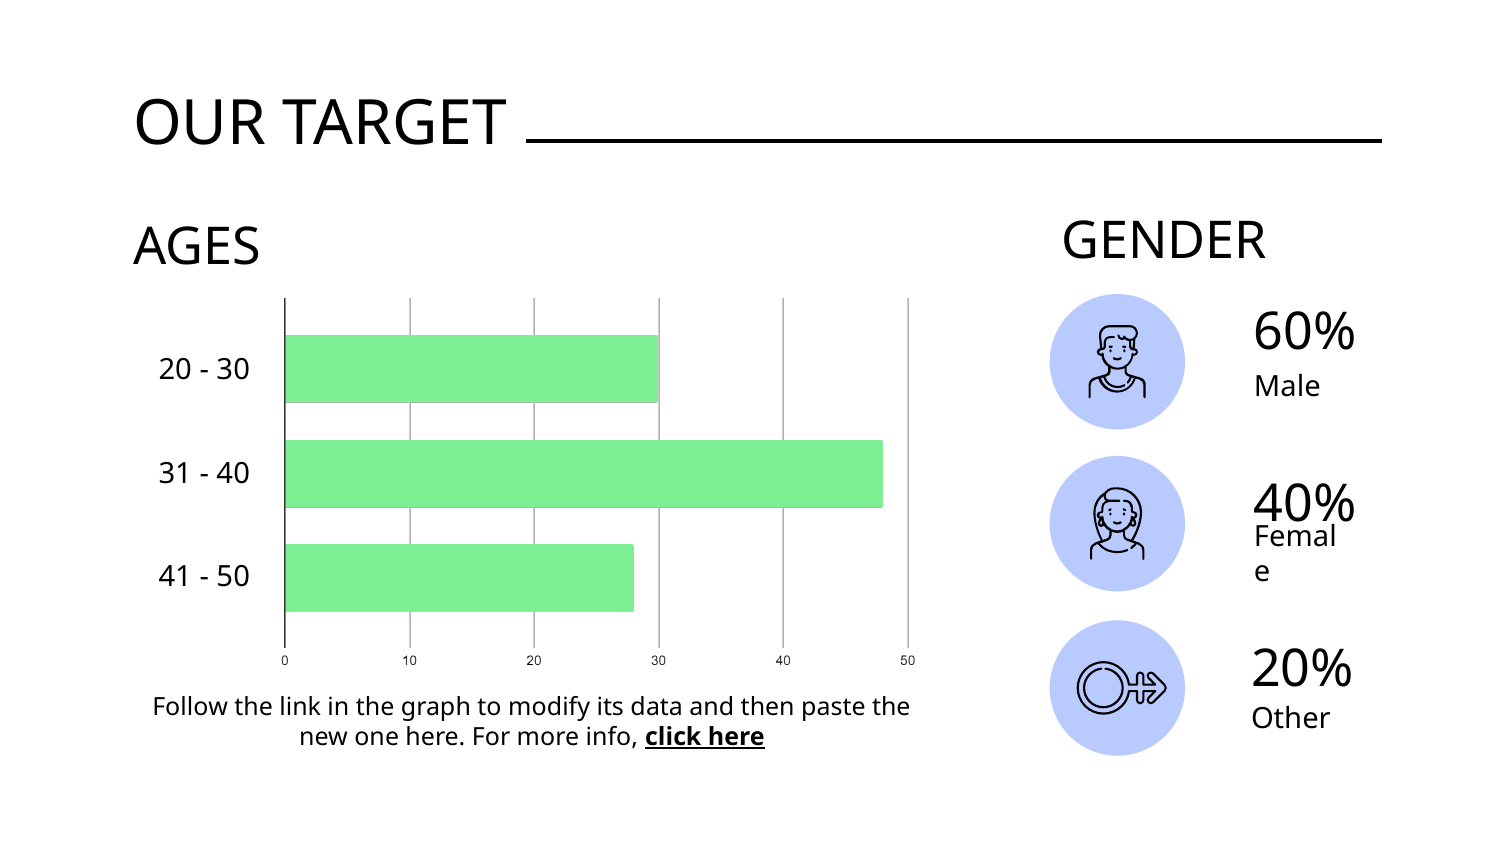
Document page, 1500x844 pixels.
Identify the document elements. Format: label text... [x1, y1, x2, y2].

text_box GENDER [1046, 194, 1341, 282]
text_box Follow the link in the graph to modify its data and then paste the new one here. For more info, click here [118, 689, 946, 756]
text_box Male [1238, 359, 1363, 410]
text_box Other [1236, 692, 1360, 743]
text_box 20 - 30 [118, 342, 259, 394]
title OUR TARGET [118, 72, 1382, 167]
text_box Female [1238, 526, 1363, 577]
picture [264, 276, 928, 688]
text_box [1080, 651, 1155, 725]
text_box 60% [1239, 285, 1382, 372]
text_box [1049, 455, 1186, 592]
text_box [1049, 294, 1186, 430]
text_box 20% [1236, 622, 1379, 709]
text_box 40% [1239, 456, 1382, 544]
text_box 31 - 40 [118, 445, 259, 498]
text_box AGES [118, 200, 412, 287]
text_box [1049, 620, 1186, 756]
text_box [1088, 324, 1147, 399]
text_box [1089, 486, 1145, 561]
text_box 41 - 50 [118, 549, 259, 602]
